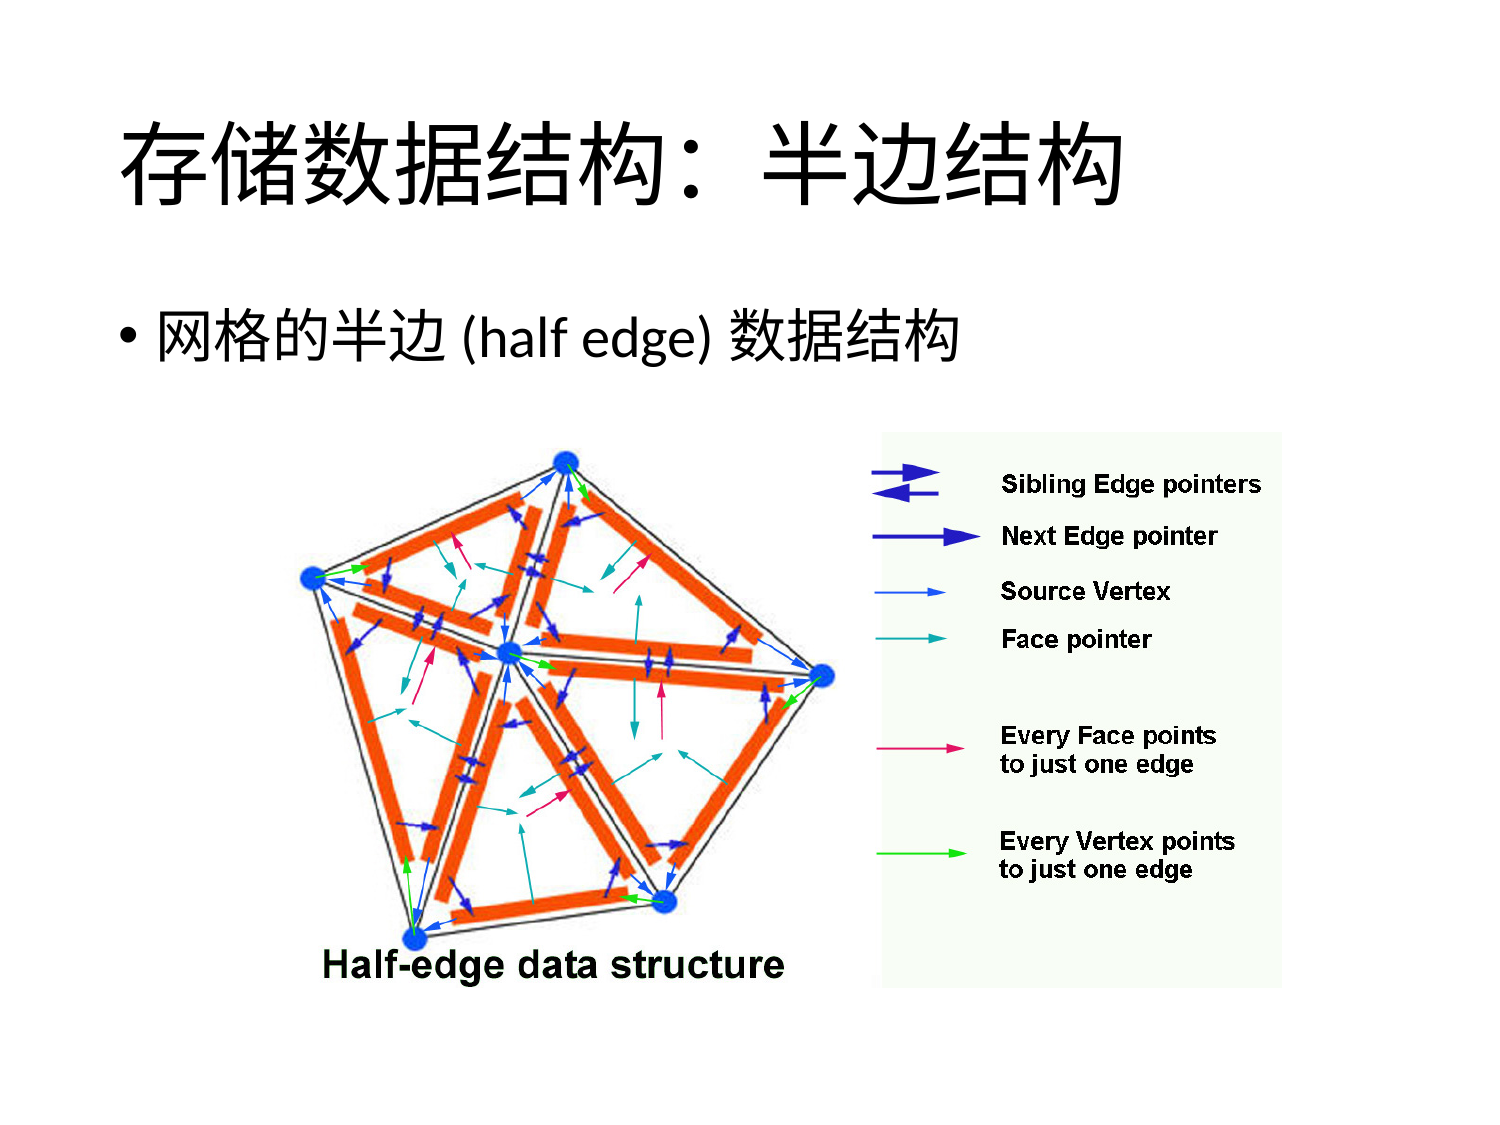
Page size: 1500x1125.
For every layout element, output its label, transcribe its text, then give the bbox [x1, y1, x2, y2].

title 存储数据结构：半边结构 [103, 59, 1397, 278]
list 网格的半边(half edge)数据结构 [103, 299, 1397, 1014]
picture [265, 432, 1283, 988]
